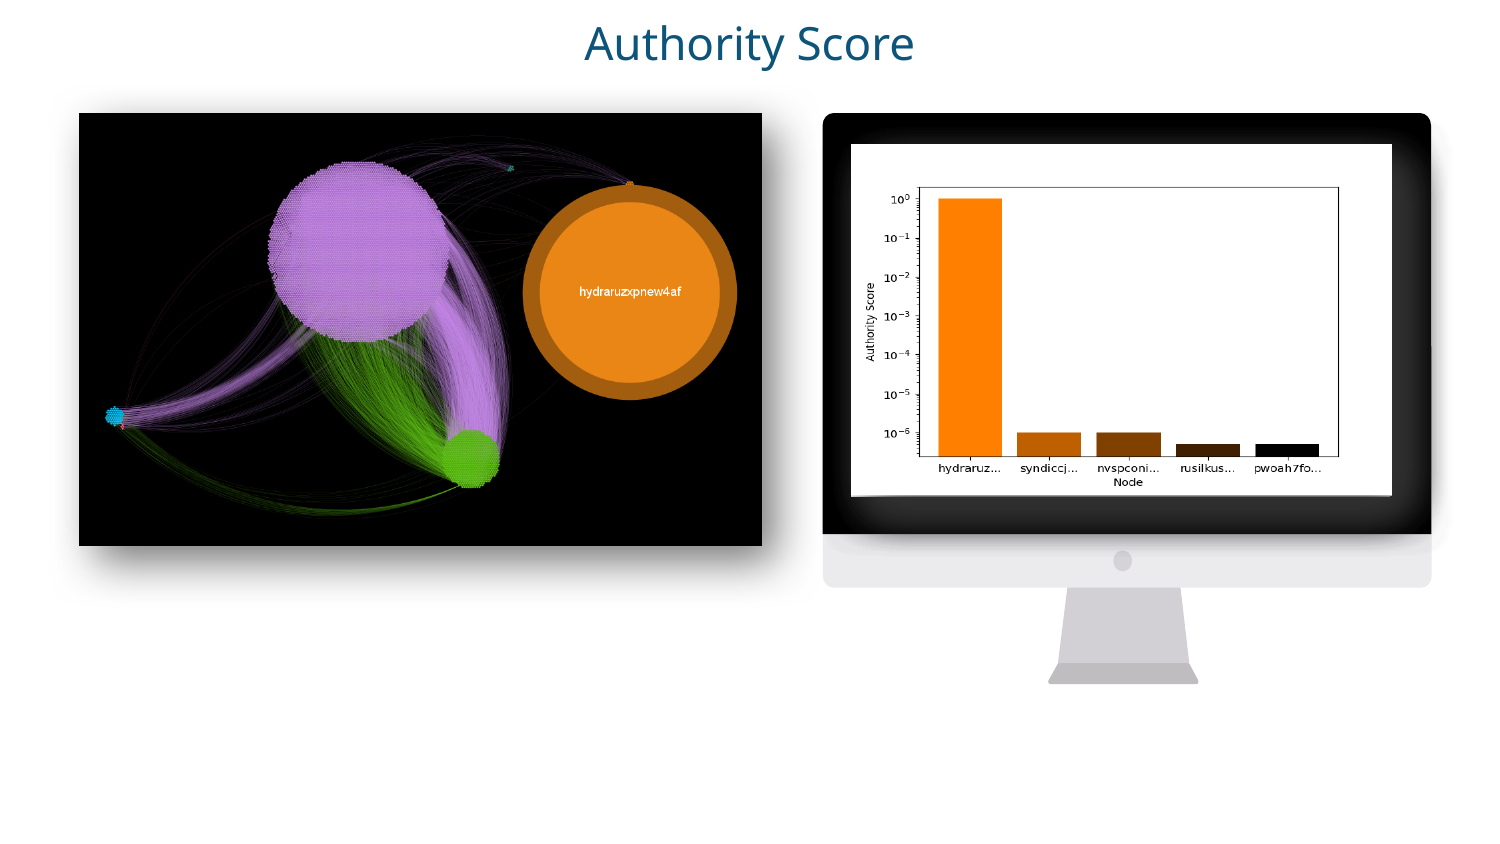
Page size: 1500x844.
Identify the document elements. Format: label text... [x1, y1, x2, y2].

picture [78, 112, 762, 547]
title Authority Score [0, 0, 1500, 94]
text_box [822, 112, 1432, 685]
